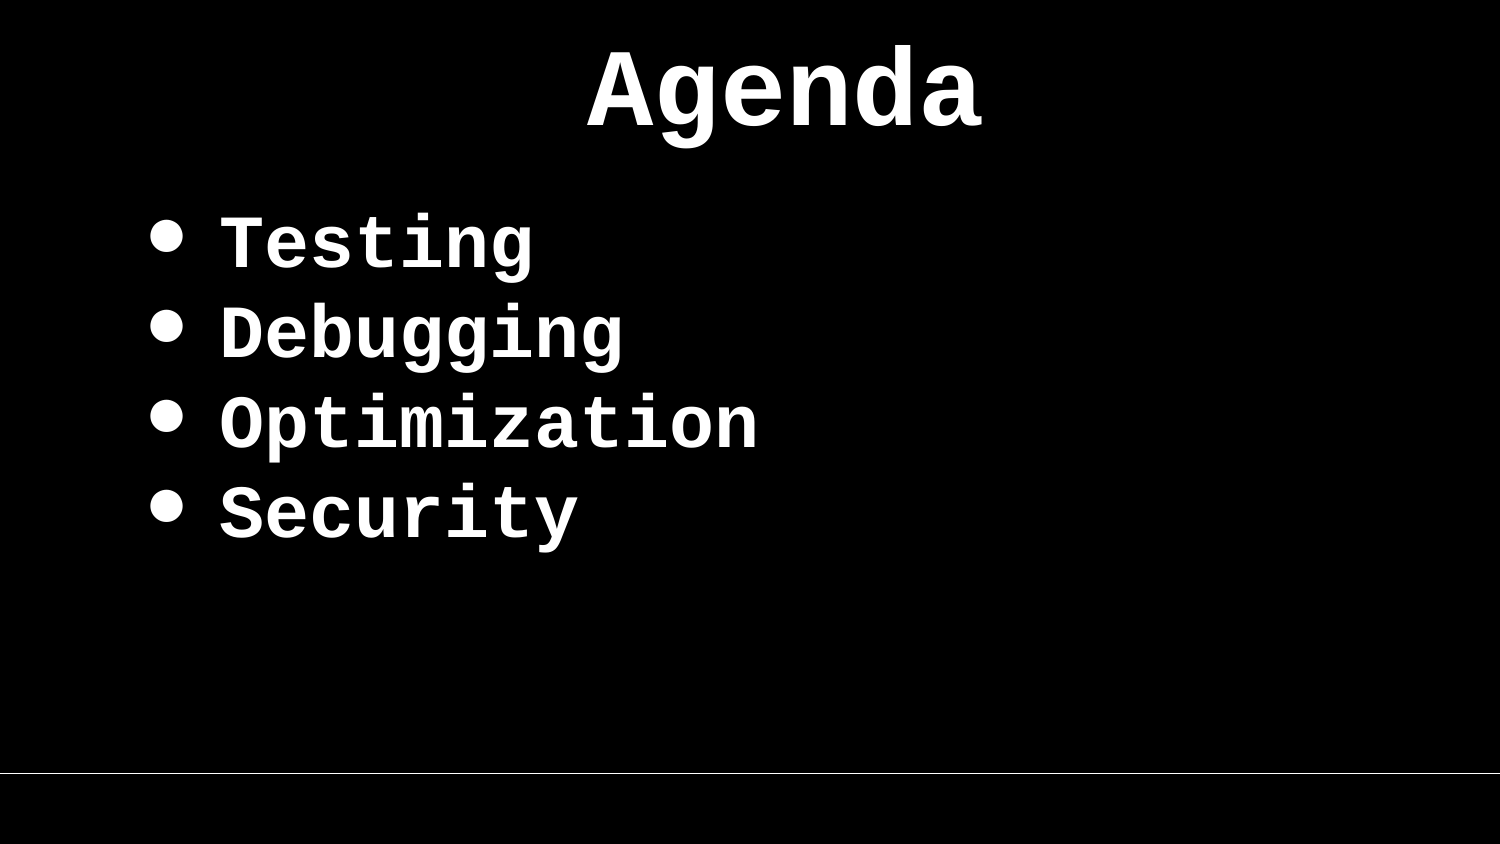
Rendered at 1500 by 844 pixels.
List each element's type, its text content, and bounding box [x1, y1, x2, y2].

title Agenda [385, 20, 1187, 143]
subtitle Testing Debugging Optimization Security [129, 177, 1459, 652]
